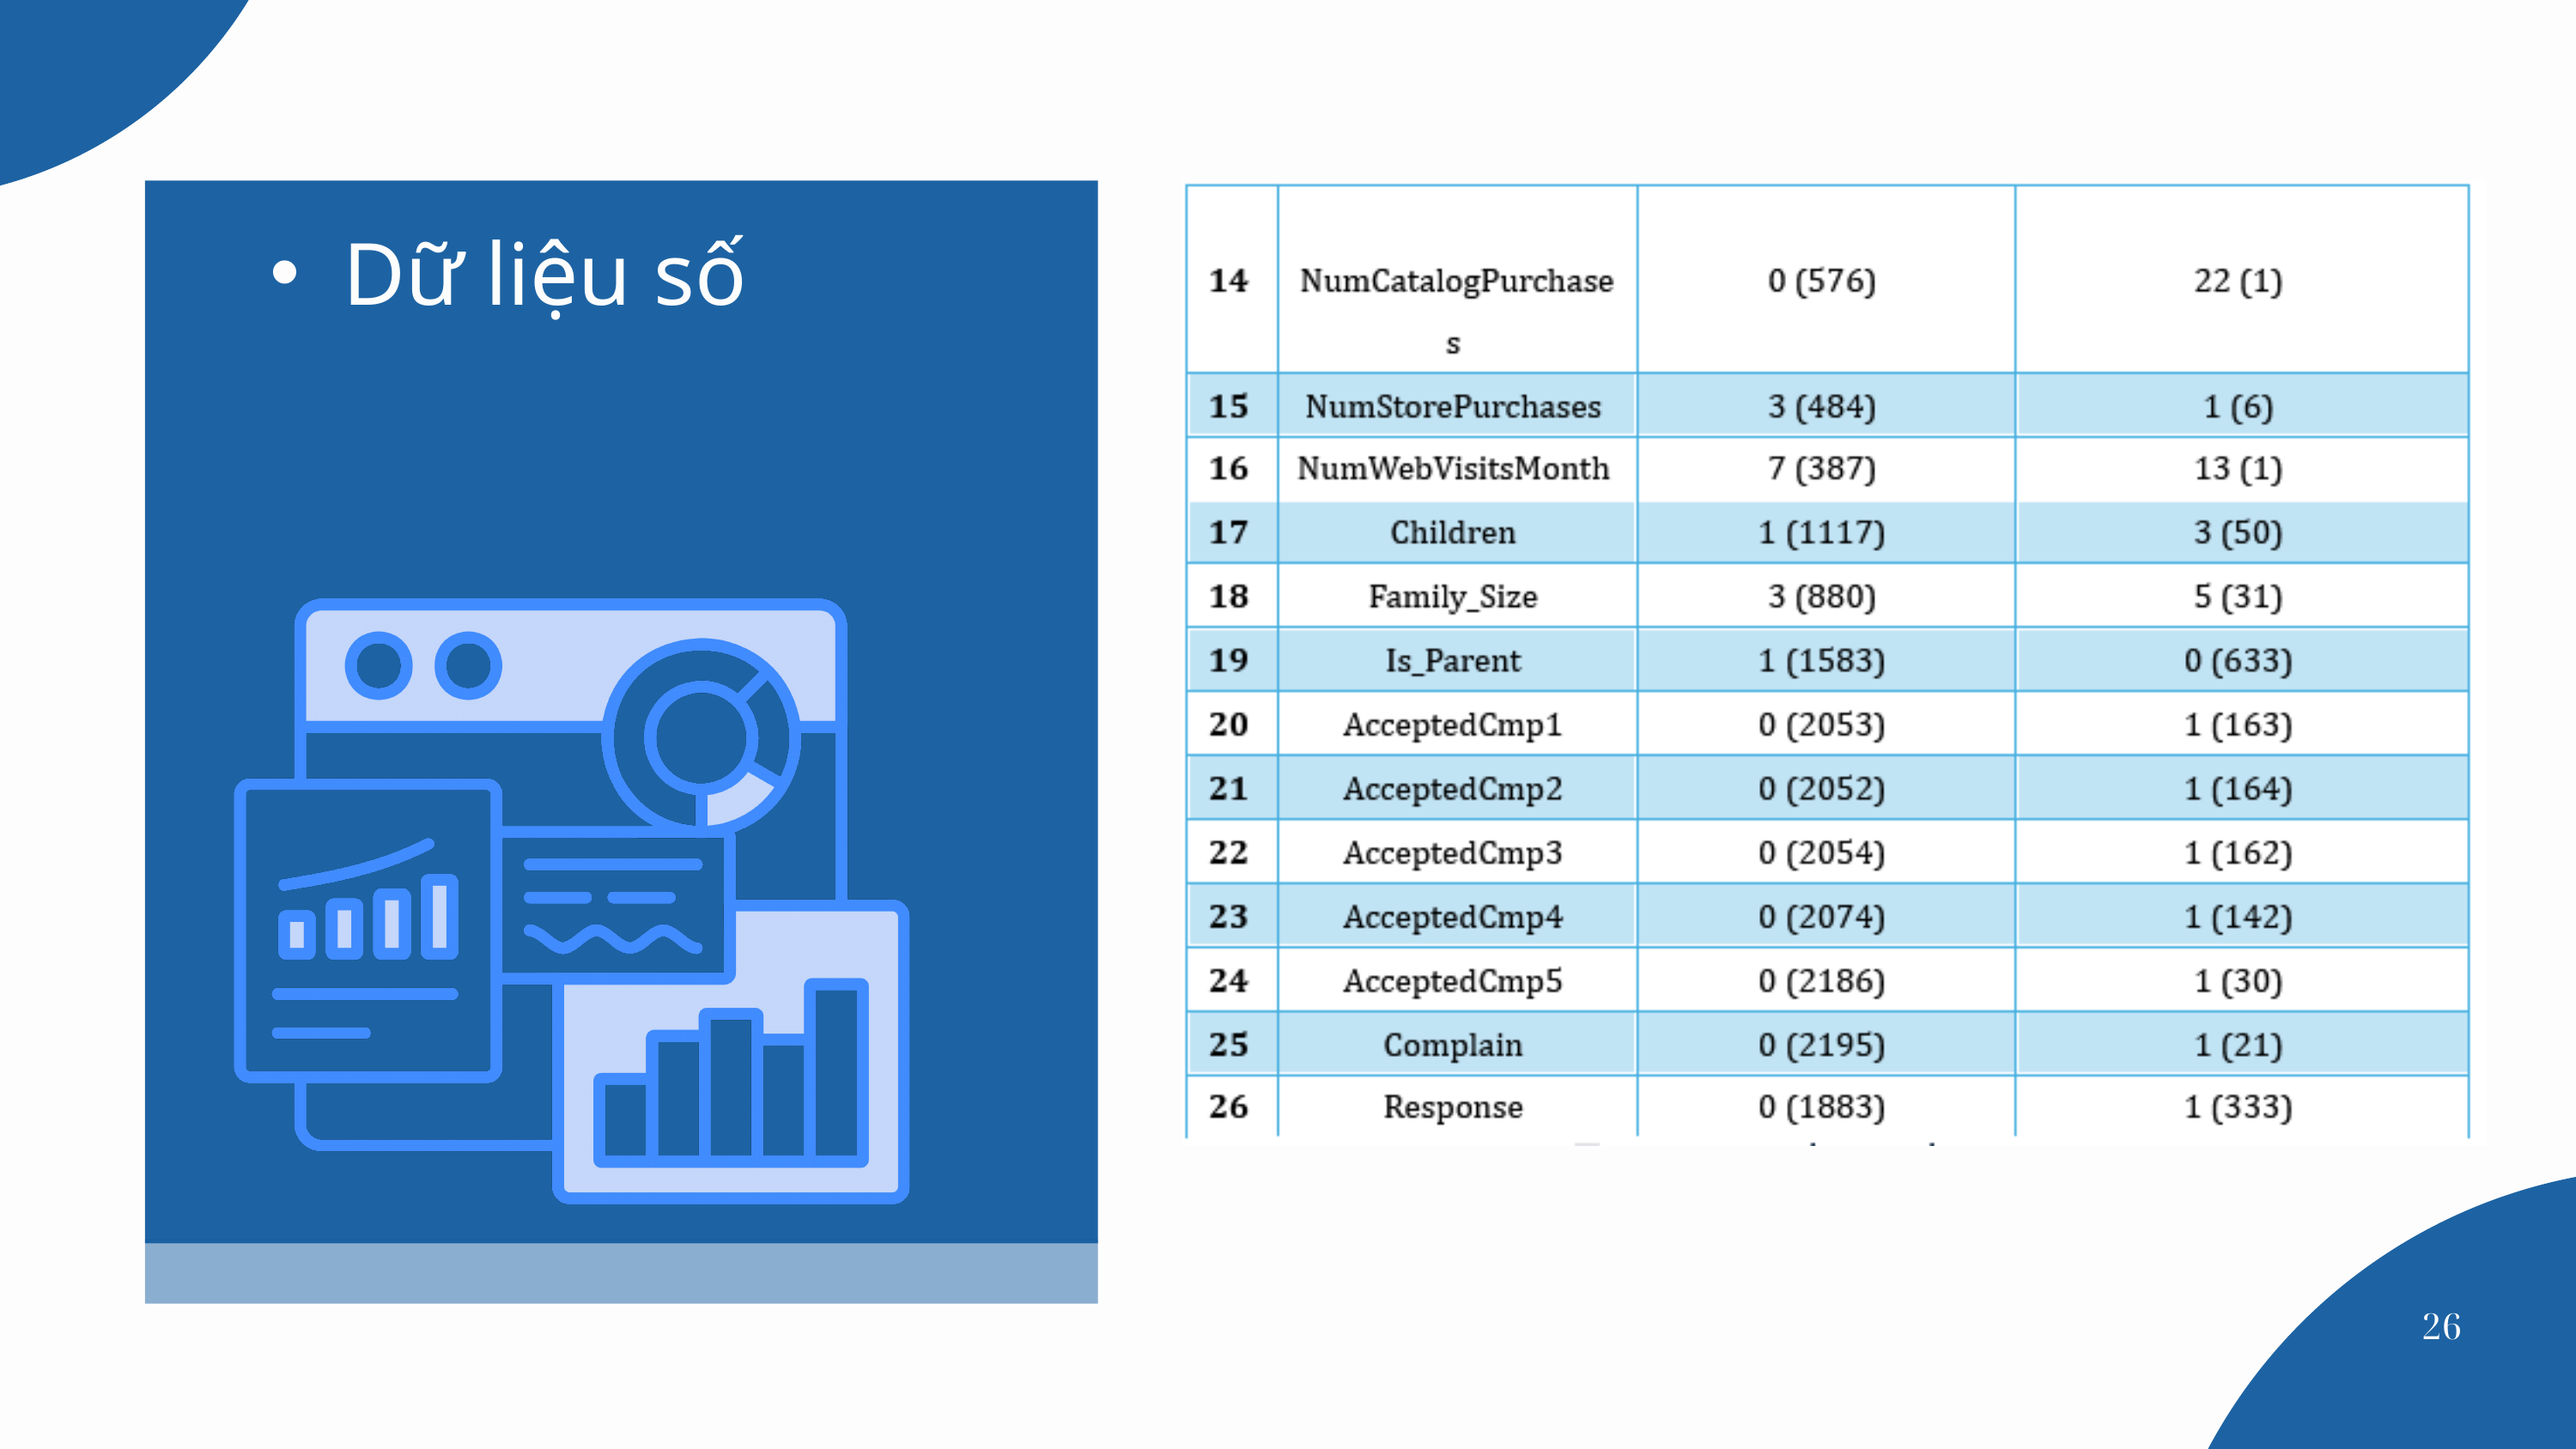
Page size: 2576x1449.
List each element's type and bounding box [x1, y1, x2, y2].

text_box [1182, 180, 2487, 1147]
text_box [144, 180, 1098, 1239]
text_box [0, 0, 311, 200]
text_box [144, 1239, 1098, 1304]
text_box [2146, 1167, 2576, 1449]
